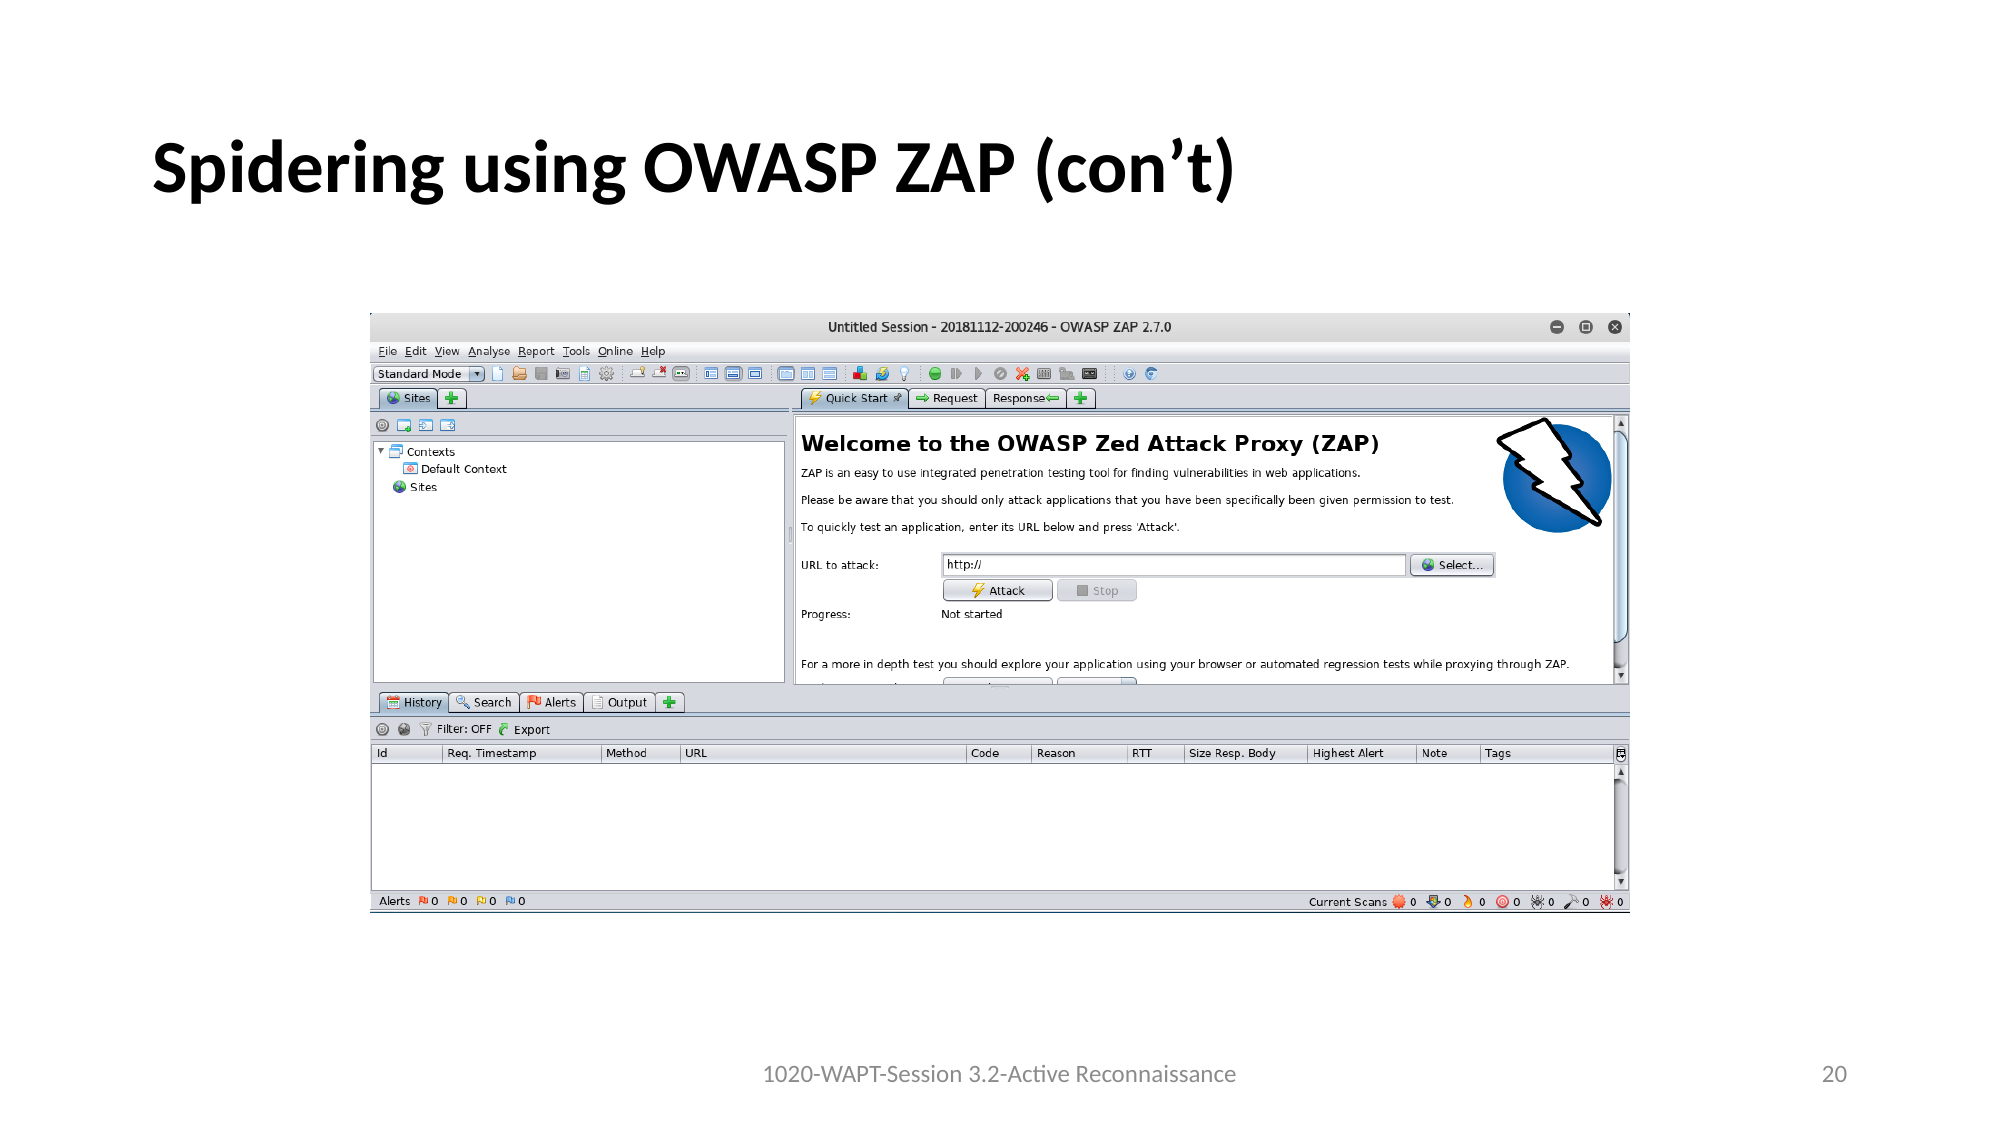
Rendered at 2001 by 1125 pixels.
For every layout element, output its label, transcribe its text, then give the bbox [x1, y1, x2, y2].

footer 1020-WAPT-Session 3.2-Active Reconnaissance [662, 1042, 1338, 1103]
slide_number 20 [1412, 1042, 1863, 1103]
title Spidering using OWASP ZAP (con’t) [137, 59, 1863, 278]
picture [370, 313, 1630, 913]
list [137, 299, 1863, 1014]
